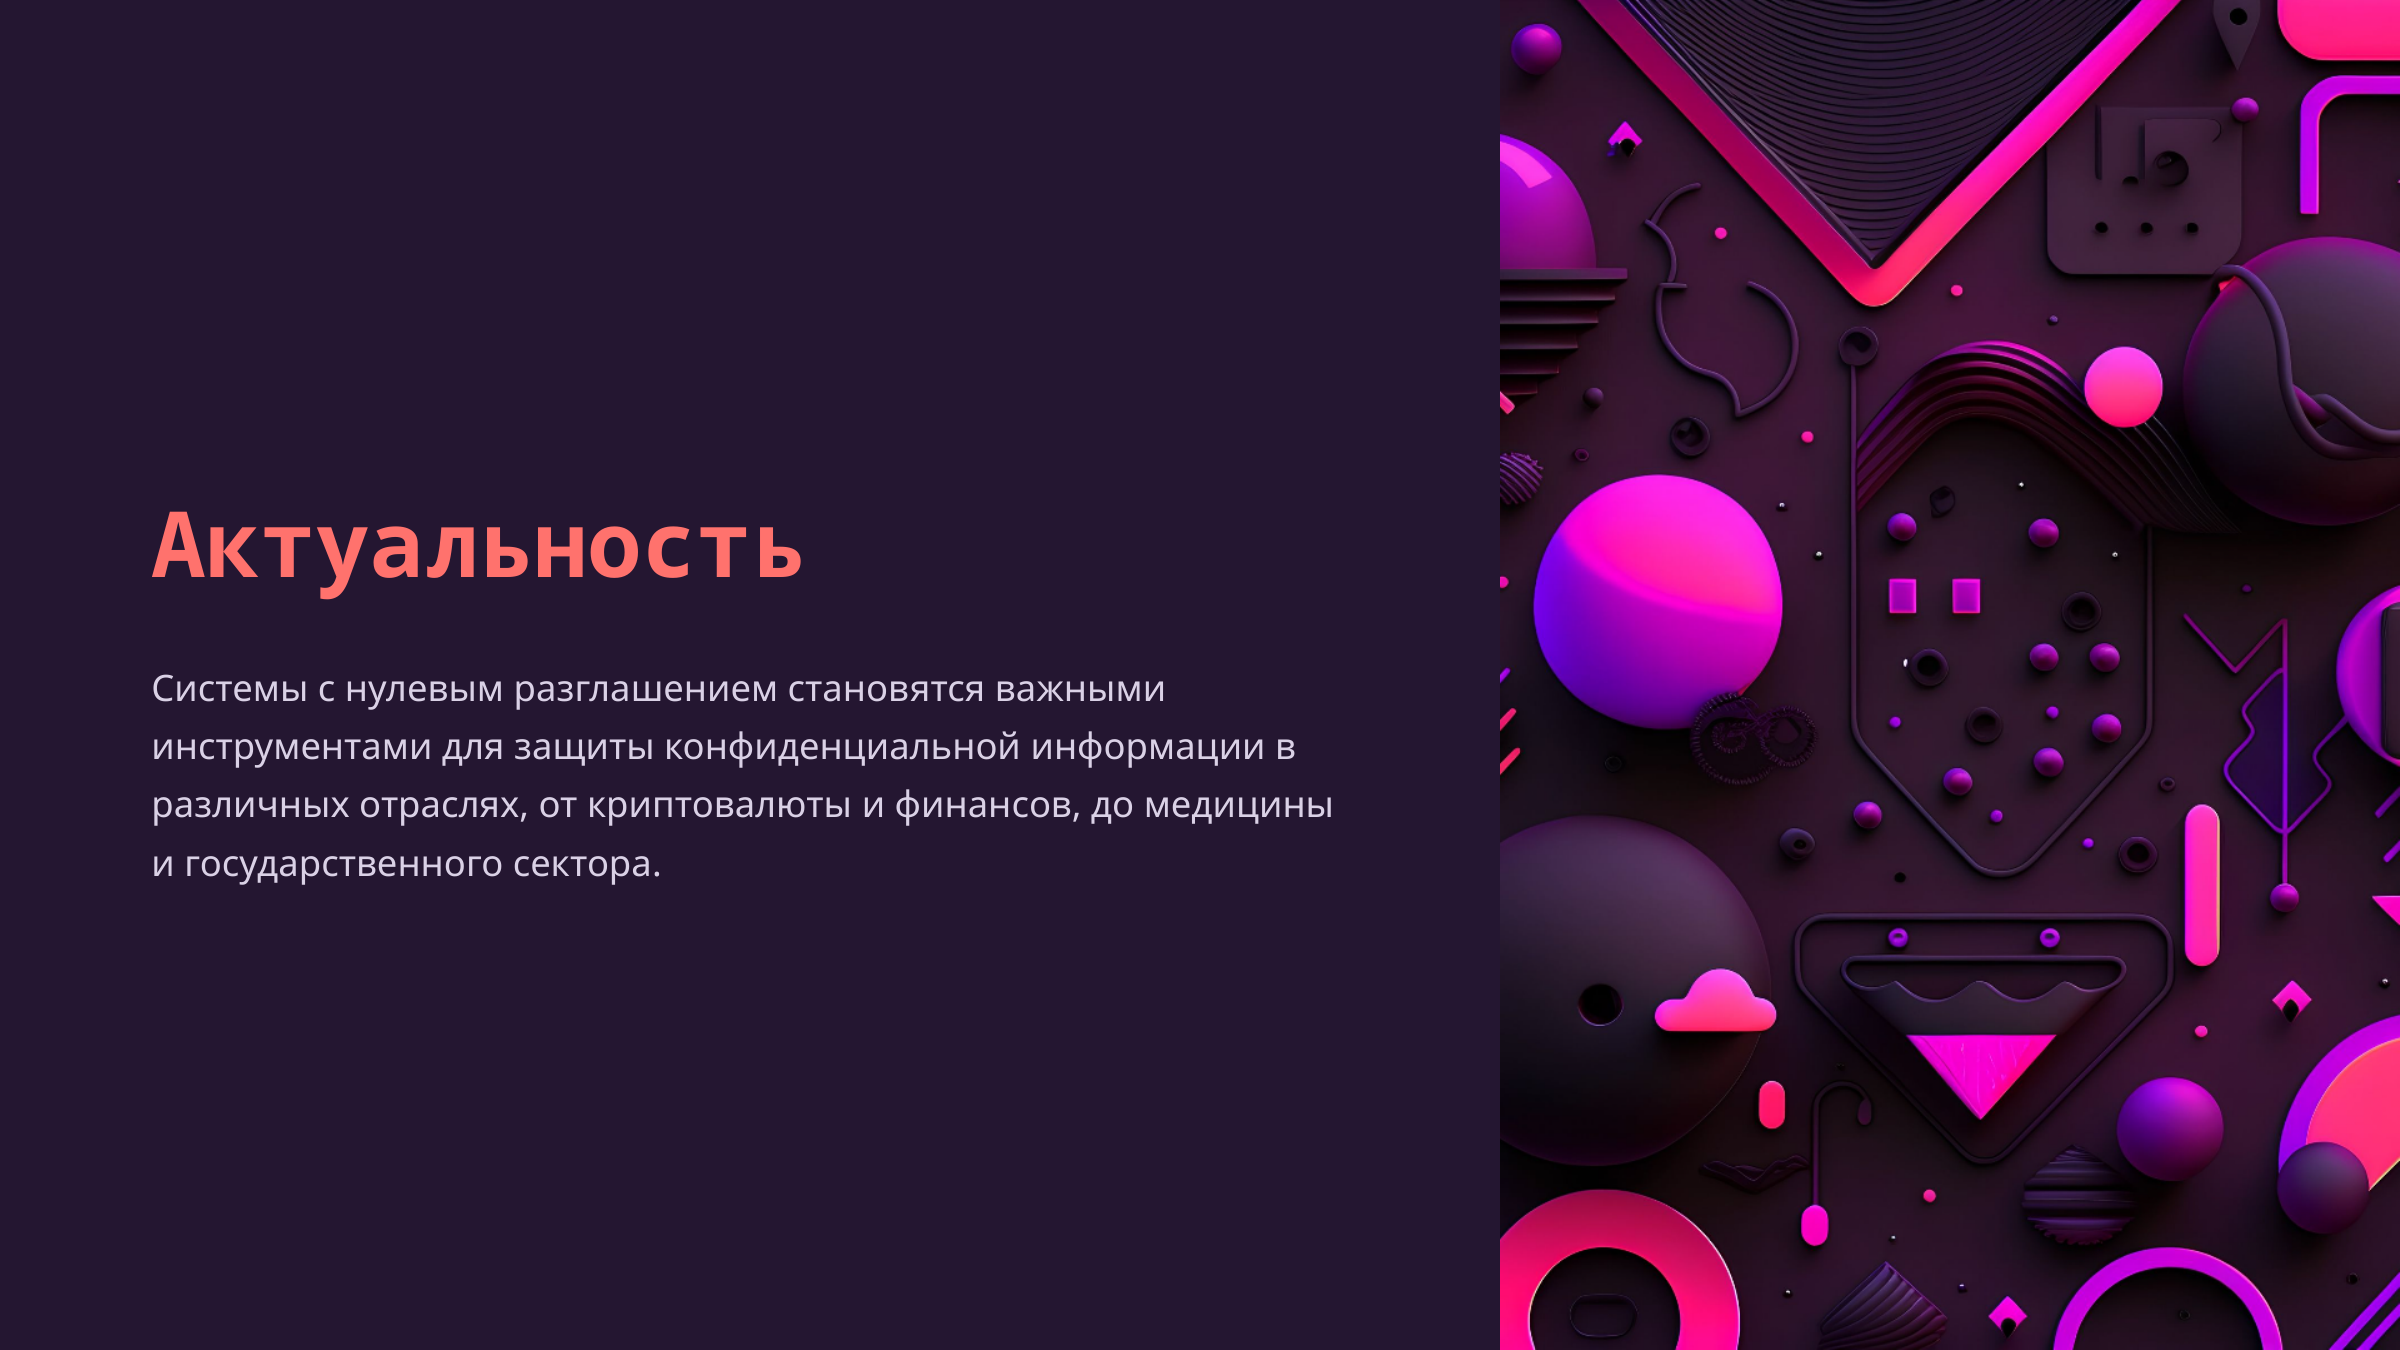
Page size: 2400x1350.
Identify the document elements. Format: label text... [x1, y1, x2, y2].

picture [1499, 0, 2400, 1350]
text_box Системы с нулевым разглашением становятся важными инструментами для защиты конфиденциальной информации в различных отраслях, от криптовалюты и финансов, до медицины и государственного сектора. [136, 642, 1364, 876]
text_box [0, 0, 1499, 1350]
text_box Актуальность [136, 474, 866, 588]
